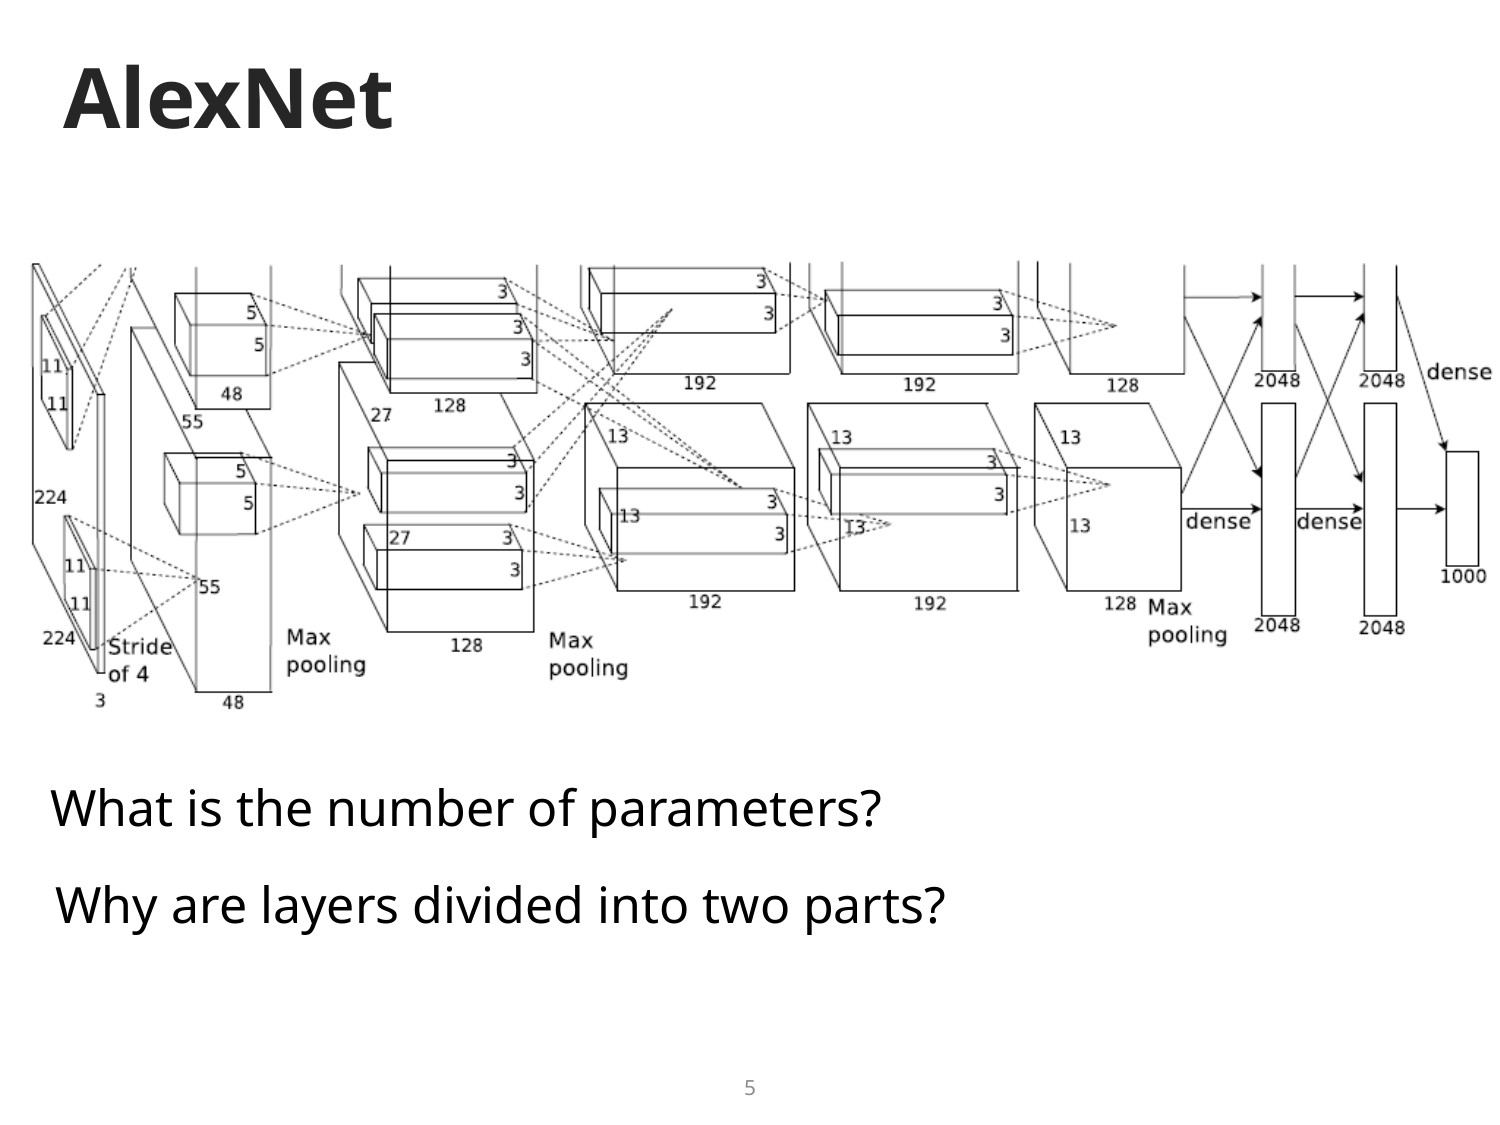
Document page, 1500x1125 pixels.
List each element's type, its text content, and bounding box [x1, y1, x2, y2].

text_box Why are layers divided into two parts? [40, 866, 962, 941]
slide_number 5 [575, 1058, 925, 1119]
picture [6, 243, 1500, 718]
title AlexNet [48, 41, 1456, 149]
text_box What is the number of parameters? [35, 769, 898, 844]
